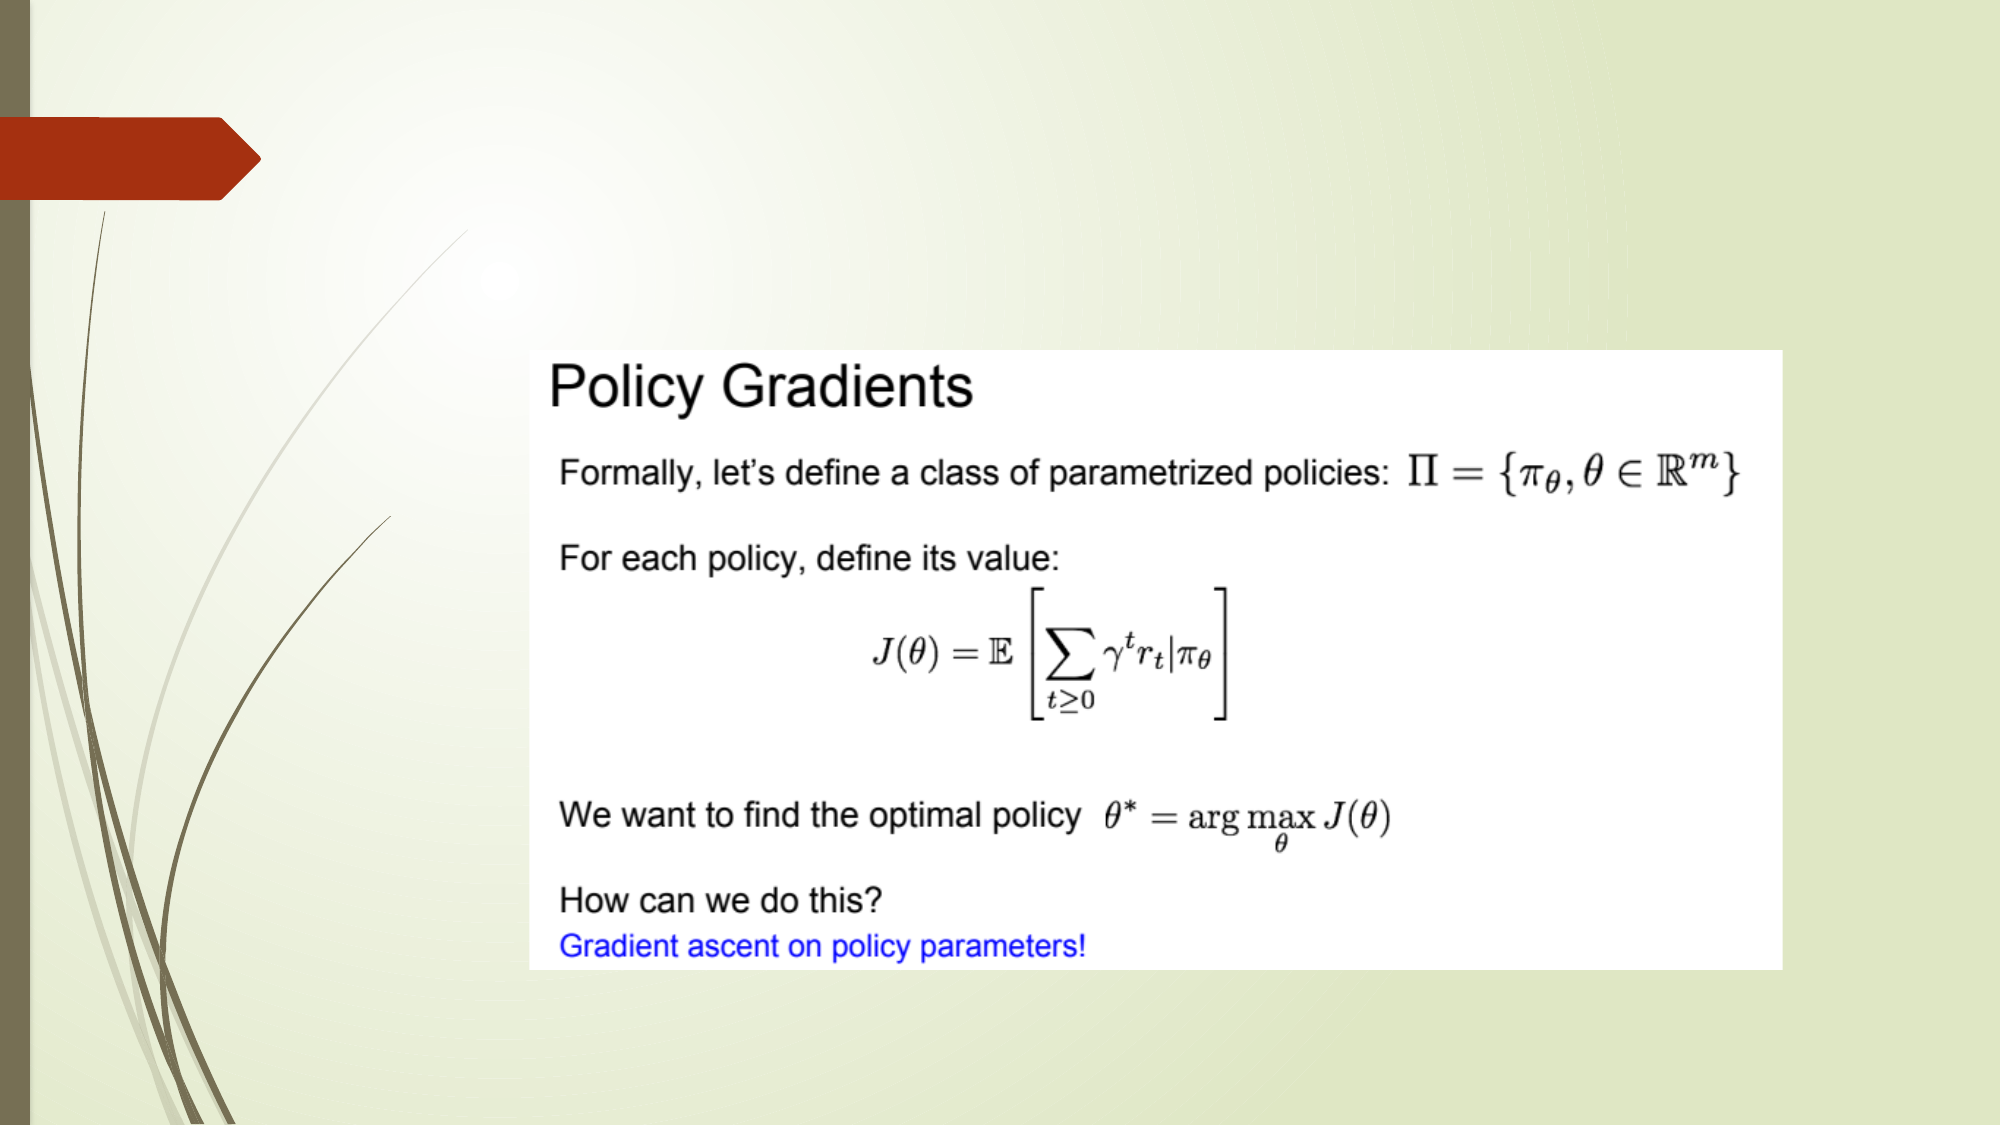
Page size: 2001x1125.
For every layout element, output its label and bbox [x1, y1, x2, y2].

list [529, 349, 1783, 971]
